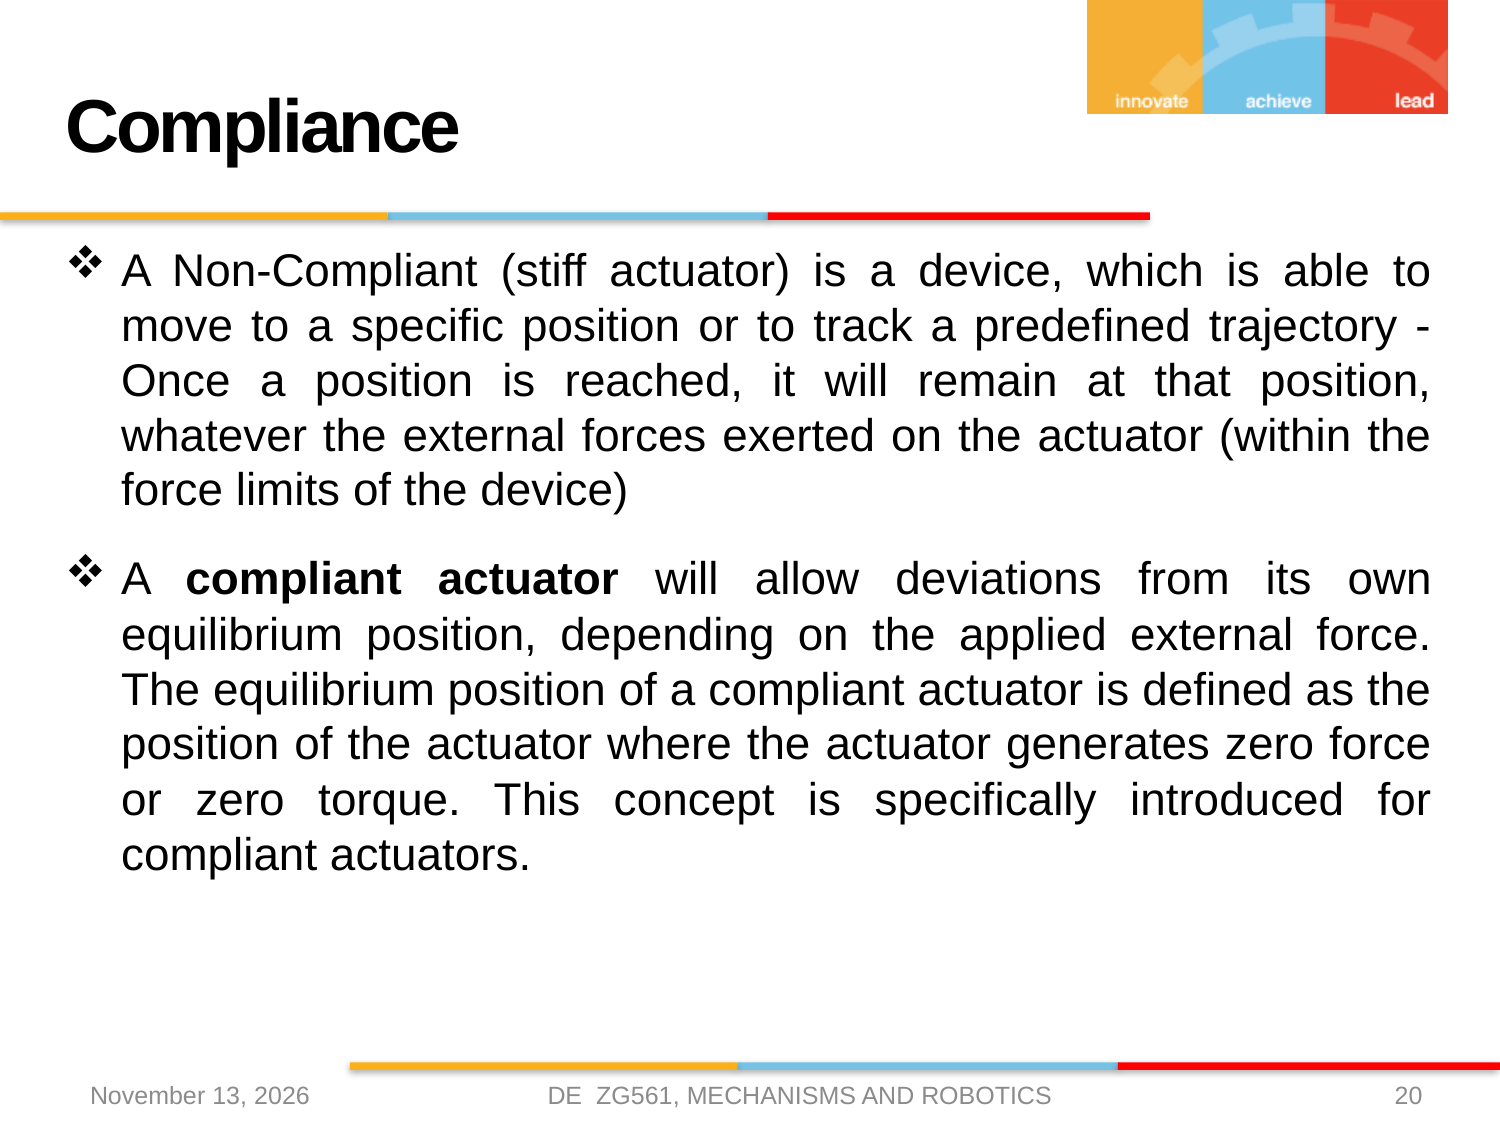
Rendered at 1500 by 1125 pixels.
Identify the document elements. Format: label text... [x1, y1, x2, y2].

title Compliance [50, 45, 1448, 200]
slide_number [75, 1065, 425, 1125]
picture [1087, 0, 1448, 45]
slide_number 20 [1088, 1065, 1438, 1125]
footer DE ZG561, MECHANISMS AND ROBOTICS [512, 1065, 1088, 1125]
list A Non-Compliant (stiff actuator) is a device, which is able to move to a specific position or to track a predefined trajectory - Once a position is reached, it will remain at that position, whatever the external forces exerted on the actuator (within the force limits of the device) A compliant actuator will allow deviations from its own equilibrium position, depending on the applied external force. The equilibrium position of a compliant actuator is defined as the position of the actuator where the actuator generates zero force or zero torque. This concept is specifically introduced for compliant actuators. [50, 232, 1448, 1063]
